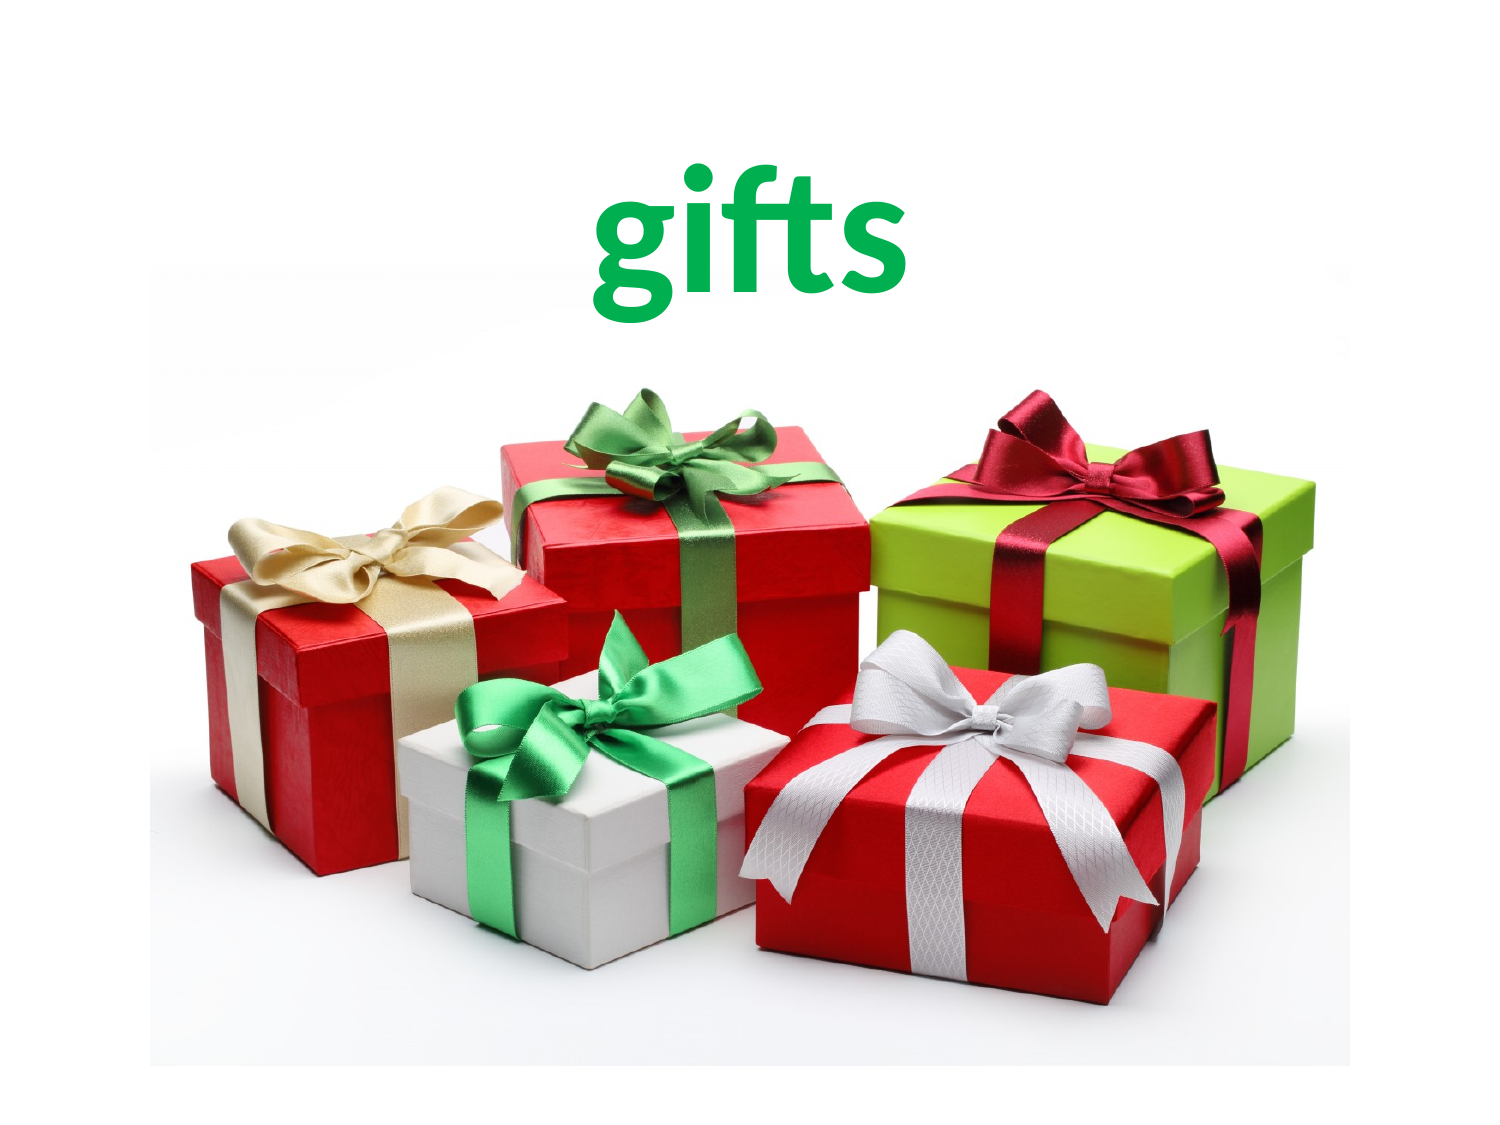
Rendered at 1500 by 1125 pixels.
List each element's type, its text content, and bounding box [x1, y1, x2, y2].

list gifts [75, 101, 1425, 367]
picture [150, 265, 1350, 1066]
